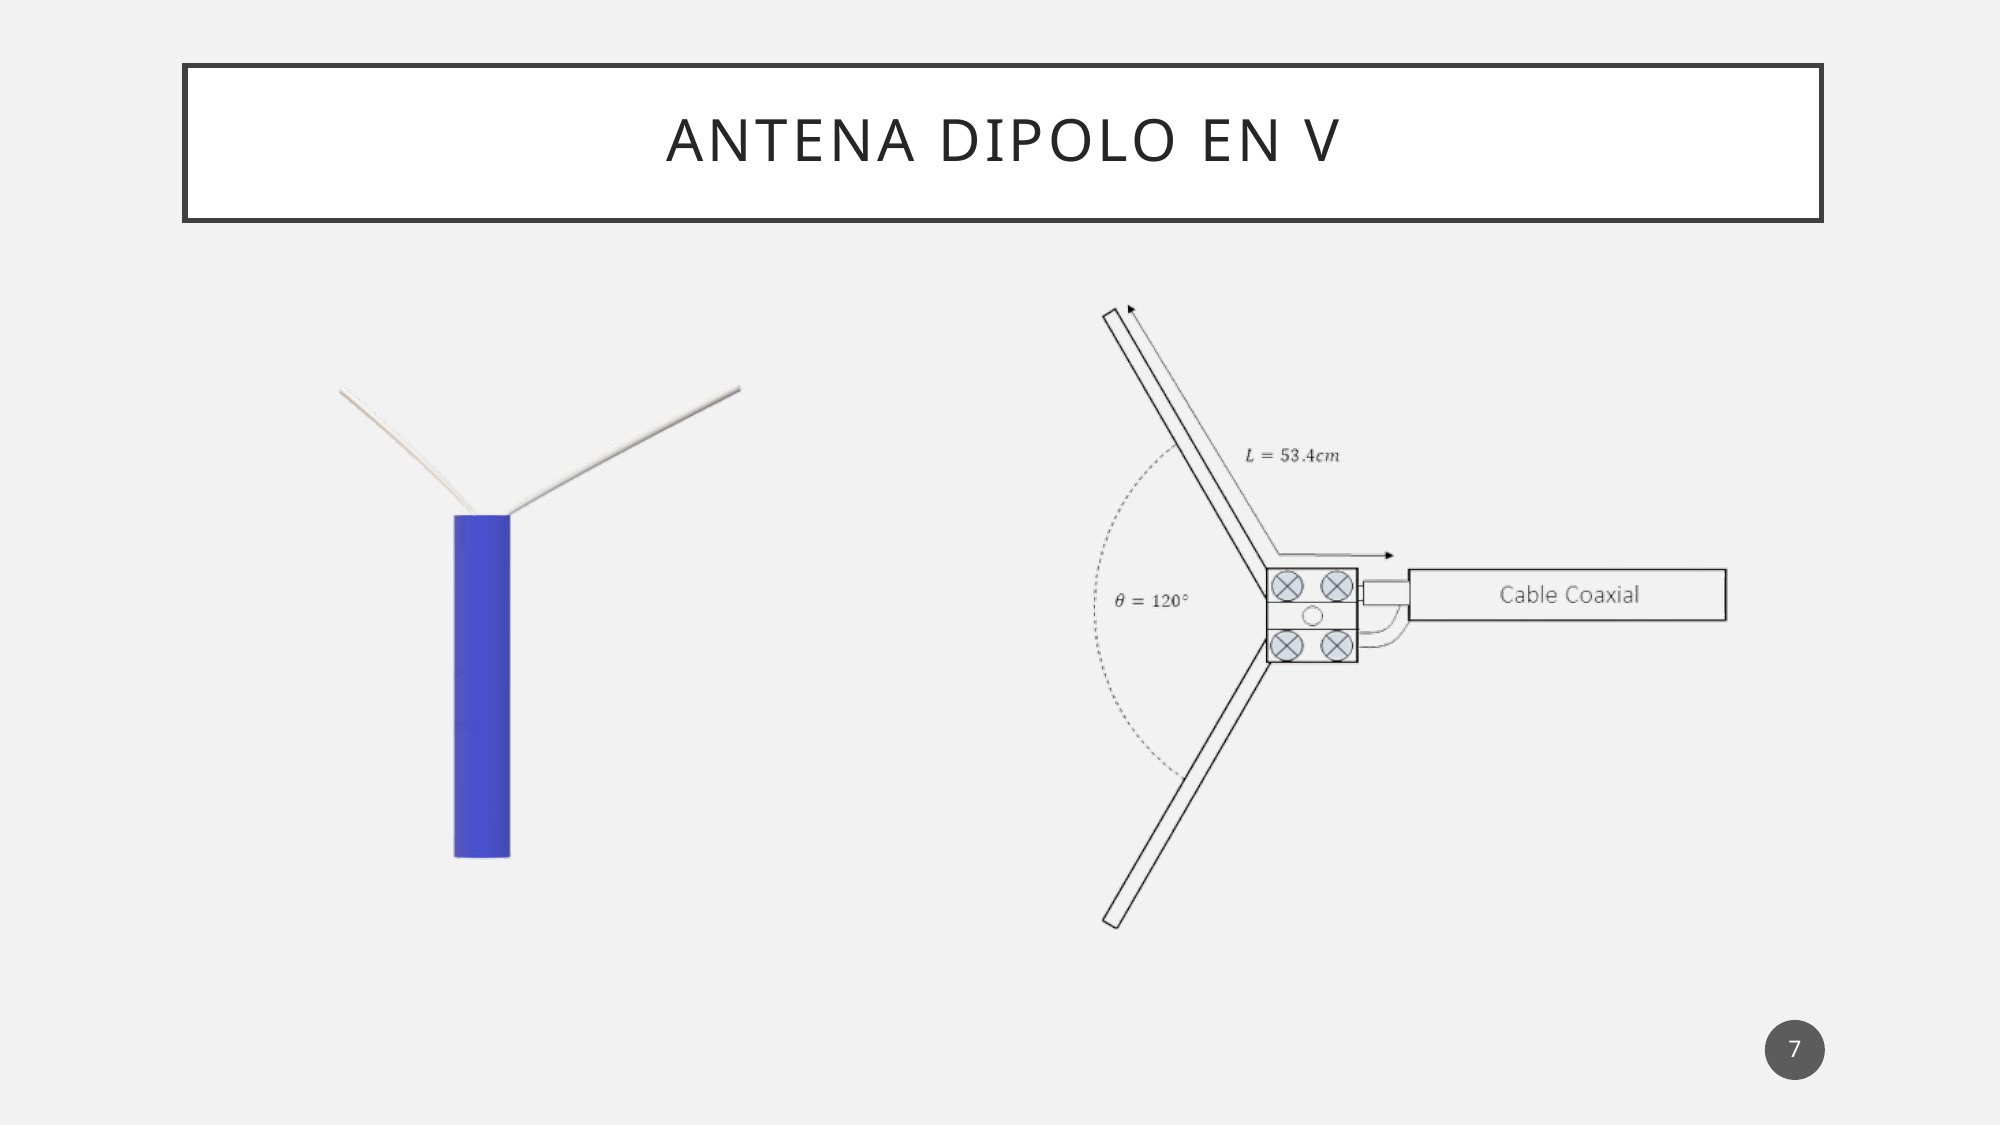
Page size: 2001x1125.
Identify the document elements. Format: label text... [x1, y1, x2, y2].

picture [1042, 286, 1748, 947]
title Antena dipolo en v [182, 63, 1824, 223]
picture [224, 286, 818, 946]
slide_number 7 [1764, 1019, 1825, 1080]
